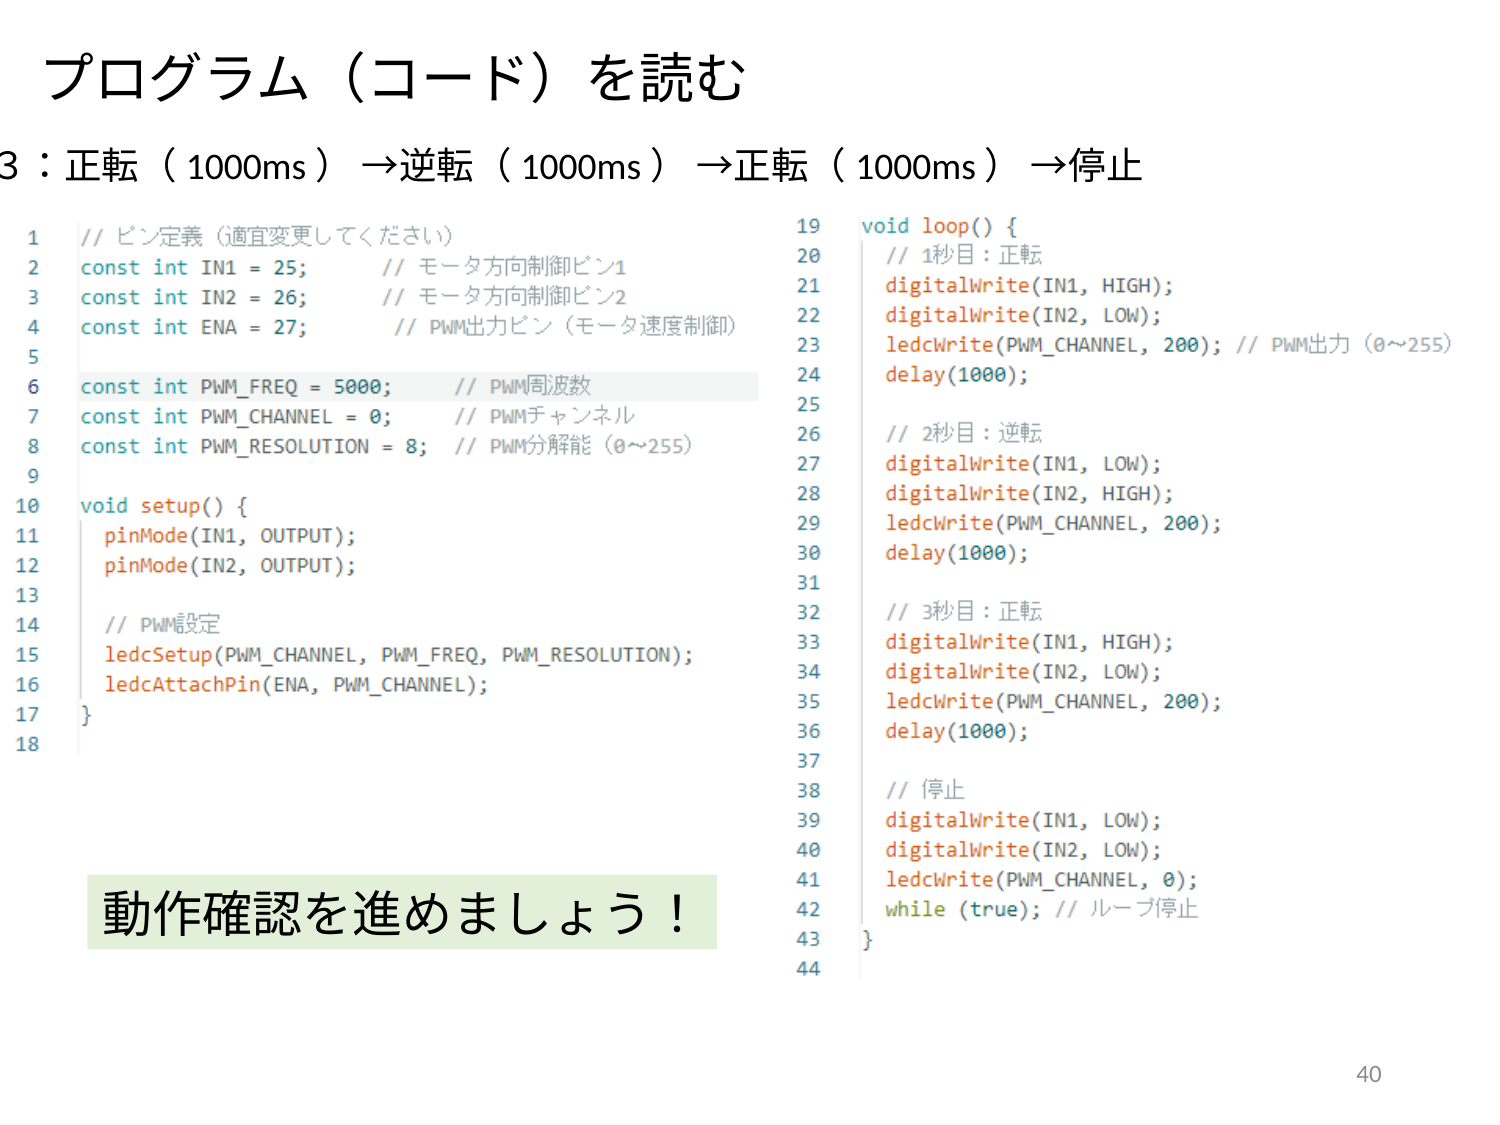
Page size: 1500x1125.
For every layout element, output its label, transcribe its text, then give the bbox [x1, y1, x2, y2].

text_box 例３：正転（1000ms） →逆転（1000ms） →正転（1000ms） →停止 [0, 134, 1159, 195]
title プログラム（コード）を読む [24, 29, 882, 133]
text_box 動作確認を進めましょう！ [87, 874, 717, 950]
picture [791, 216, 1463, 979]
slide_number 40 [1059, 1042, 1397, 1103]
picture [2, 223, 758, 756]
